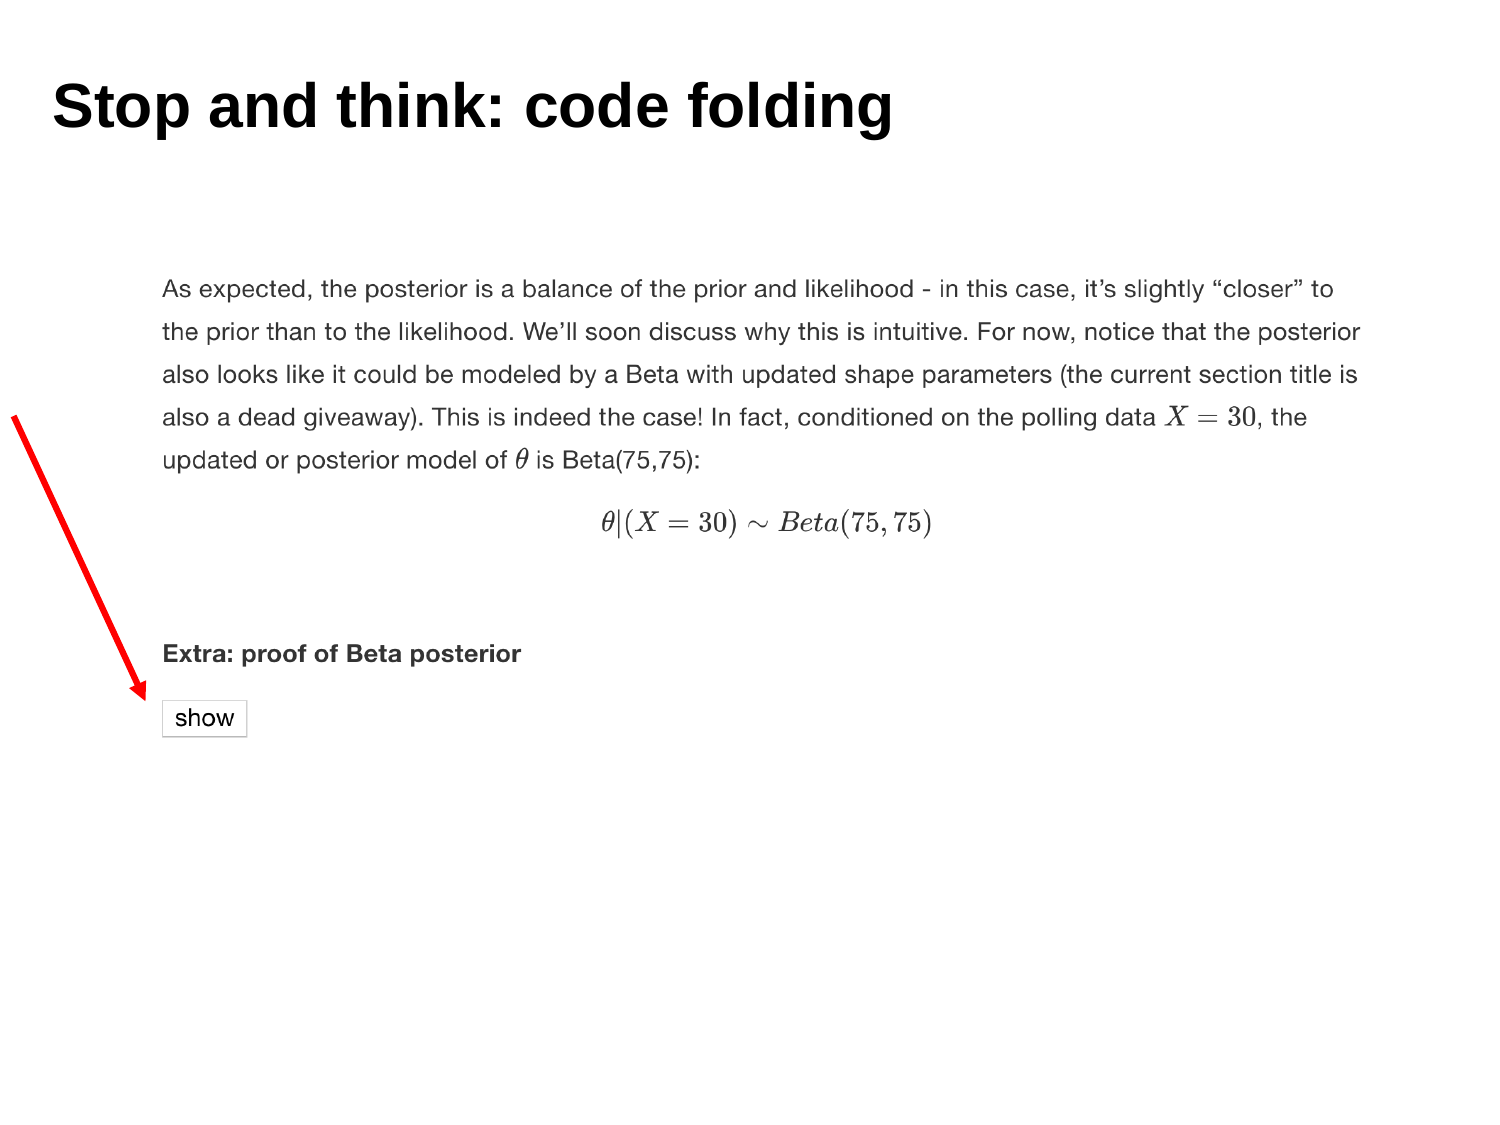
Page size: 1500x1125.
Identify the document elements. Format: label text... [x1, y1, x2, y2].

picture [144, 258, 1381, 751]
text_box [73, 200, 1453, 1075]
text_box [13, 415, 146, 702]
text_box Stop and think: code folding [37, 50, 1243, 191]
